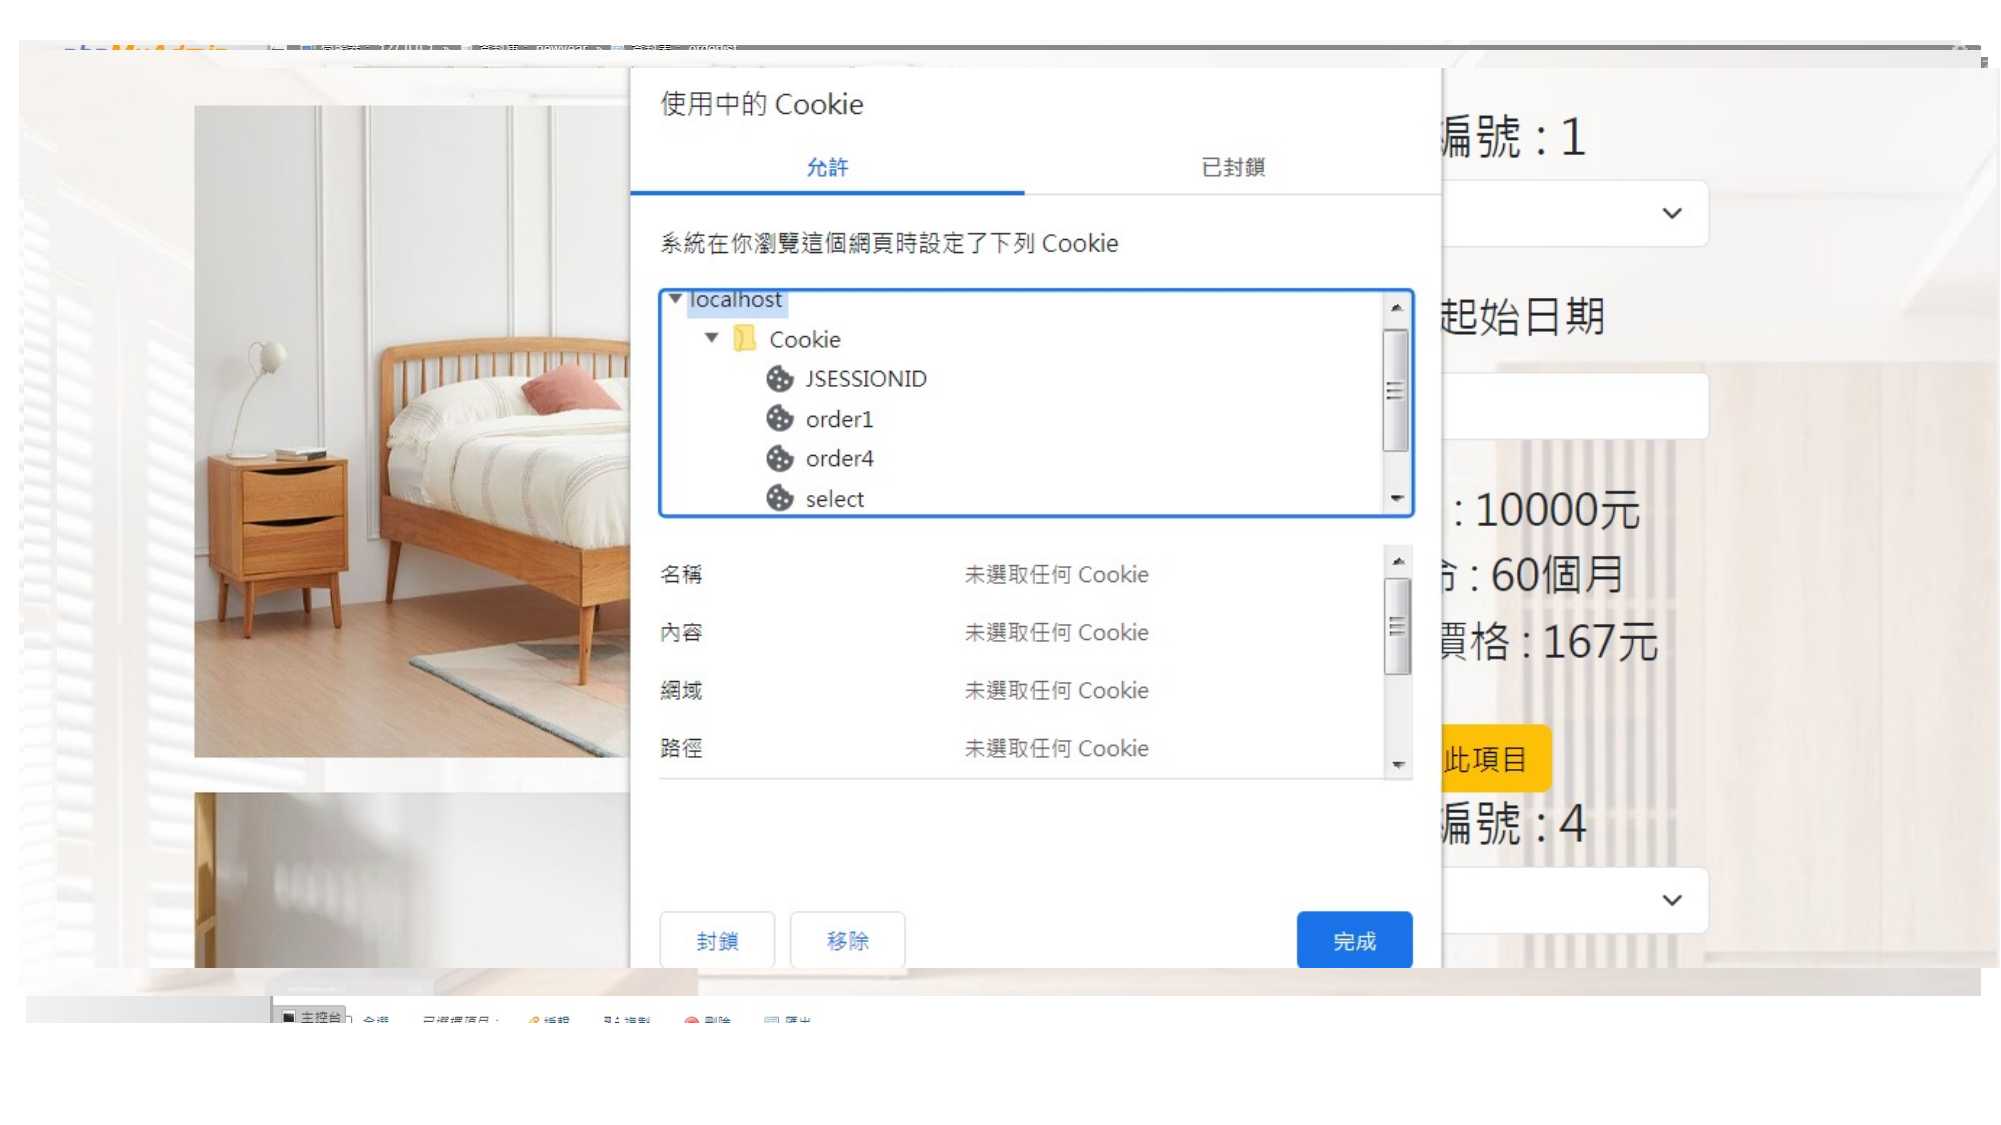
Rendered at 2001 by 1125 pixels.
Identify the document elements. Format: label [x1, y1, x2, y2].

list [18, 40, 1961, 986]
picture [0, 0, 2001, 1125]
